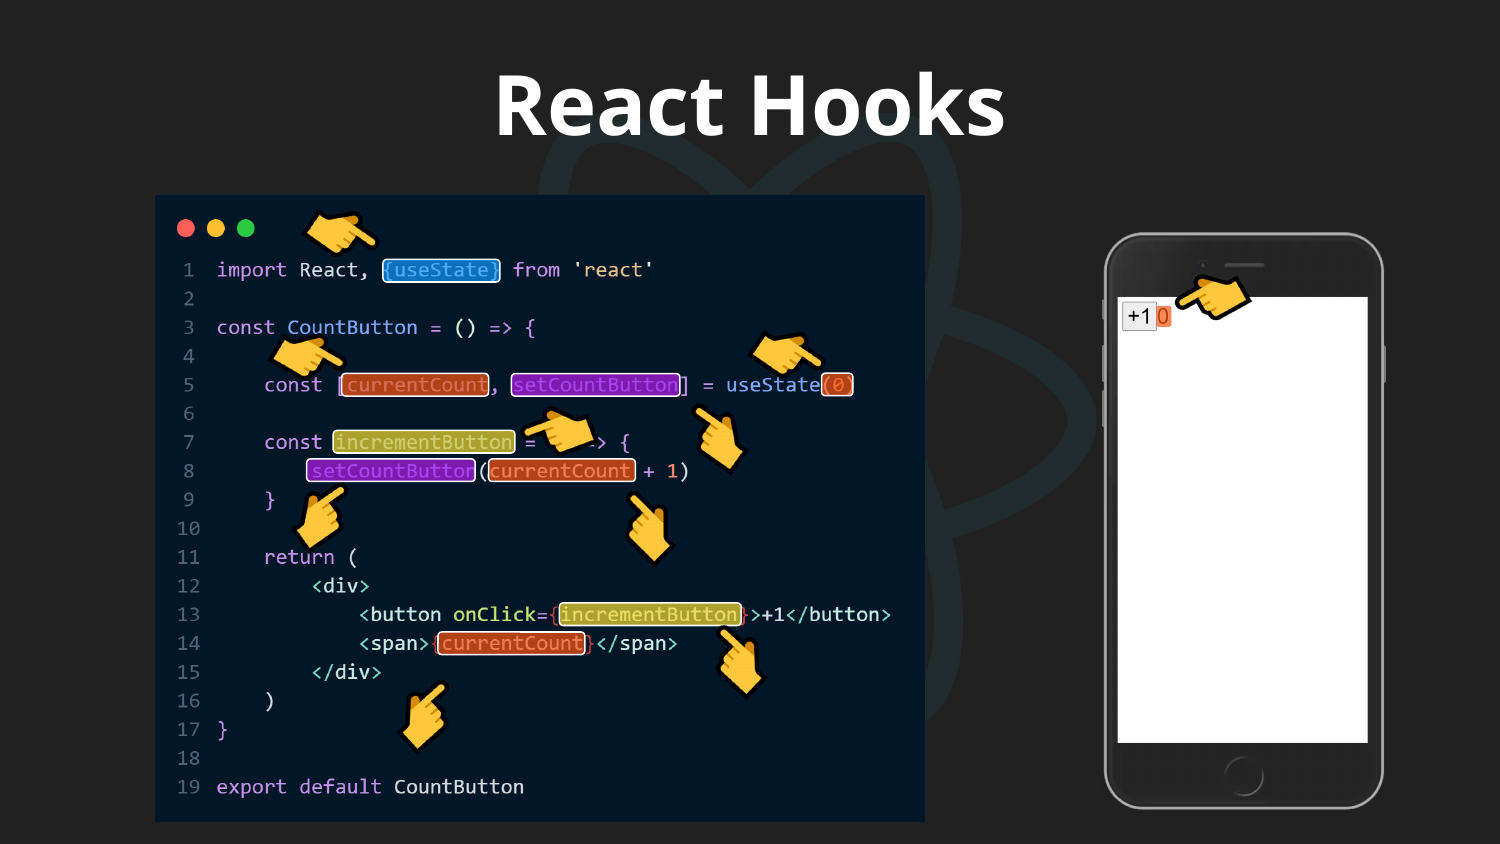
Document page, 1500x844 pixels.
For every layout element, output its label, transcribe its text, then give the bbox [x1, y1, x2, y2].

picture [1102, 232, 1387, 811]
picture [155, 185, 925, 822]
text_box React Hooks [415, 37, 1085, 168]
